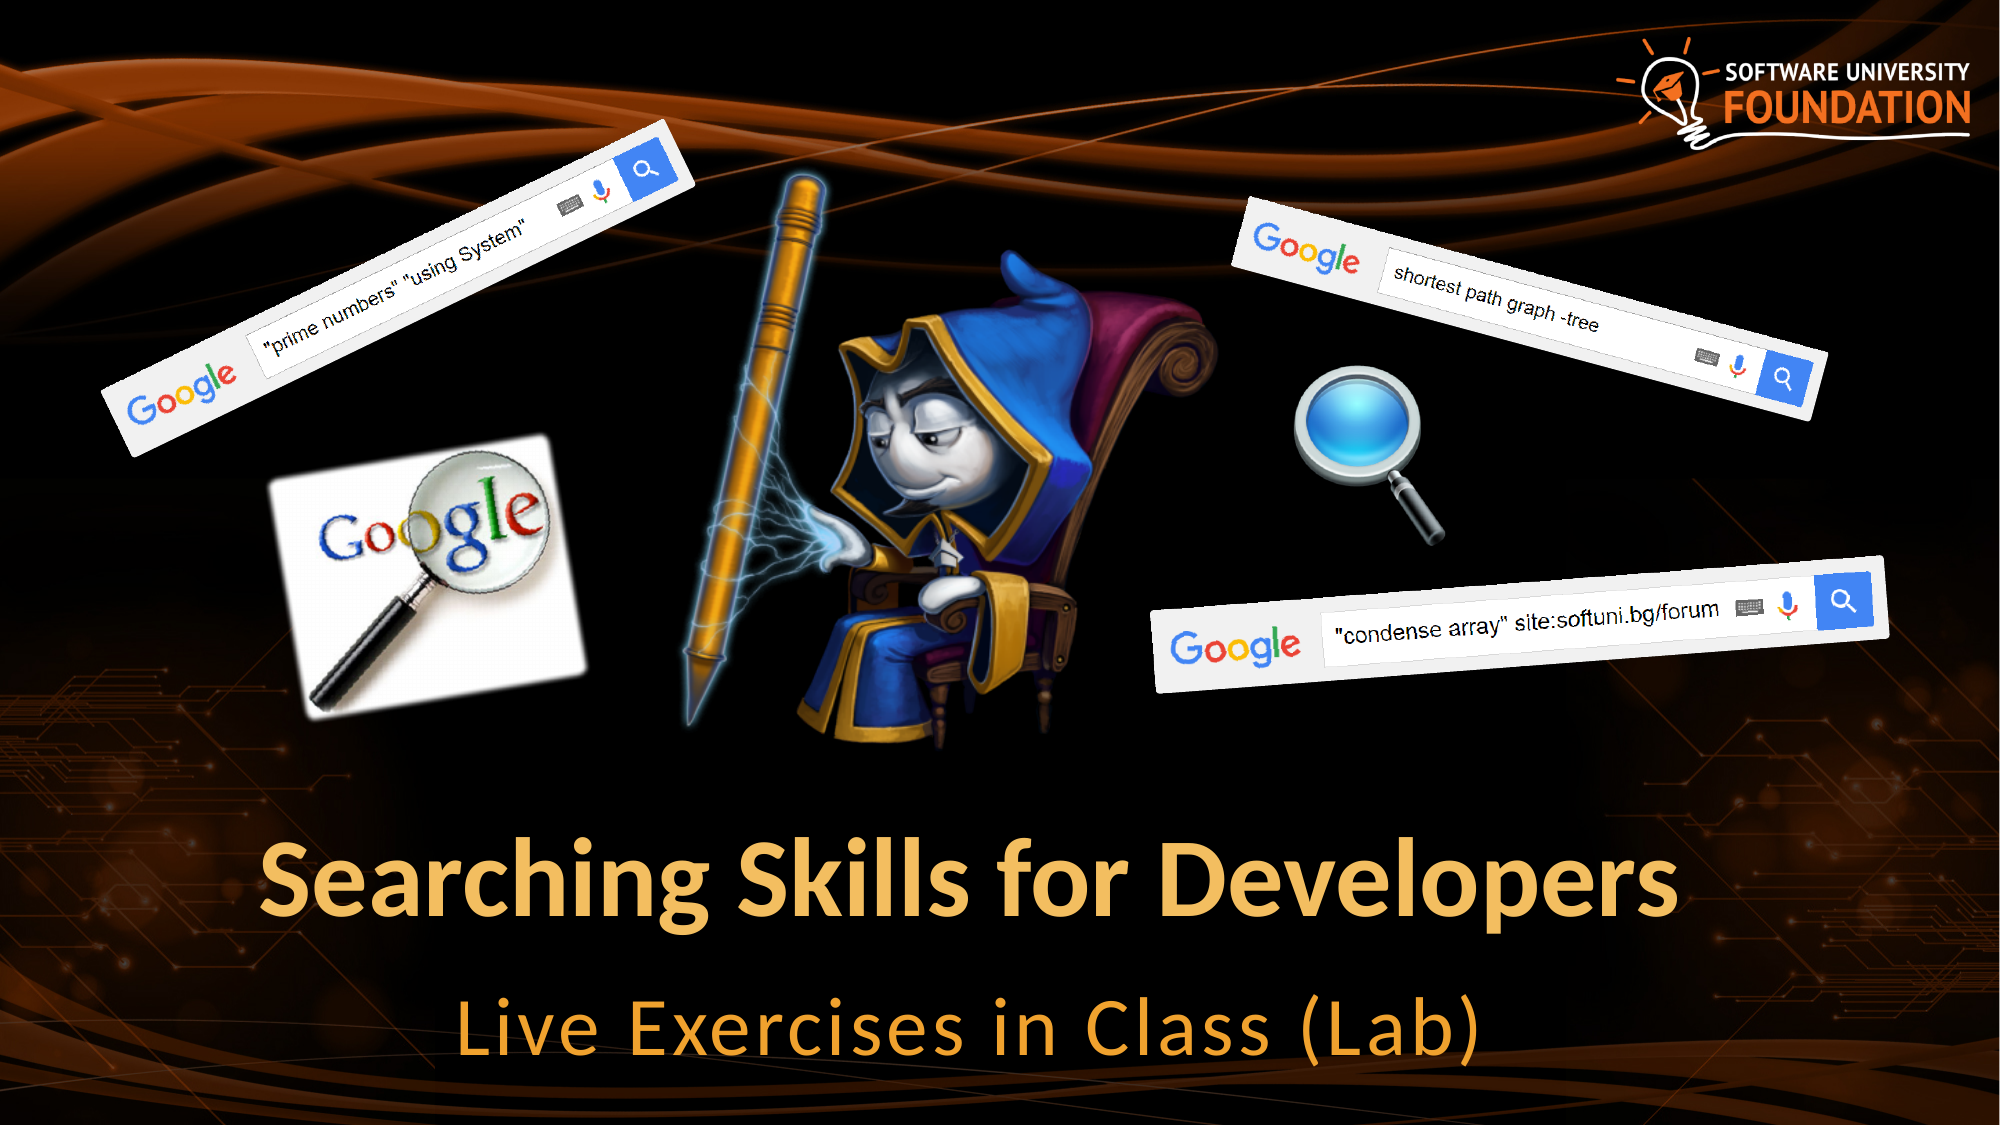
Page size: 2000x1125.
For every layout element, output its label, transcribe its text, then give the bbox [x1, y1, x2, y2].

list Live Exercises in Class (Lab) [237, 961, 1704, 1075]
picture [0, 0, 2000, 1125]
title Searching Skills for Developers [237, 812, 1704, 948]
